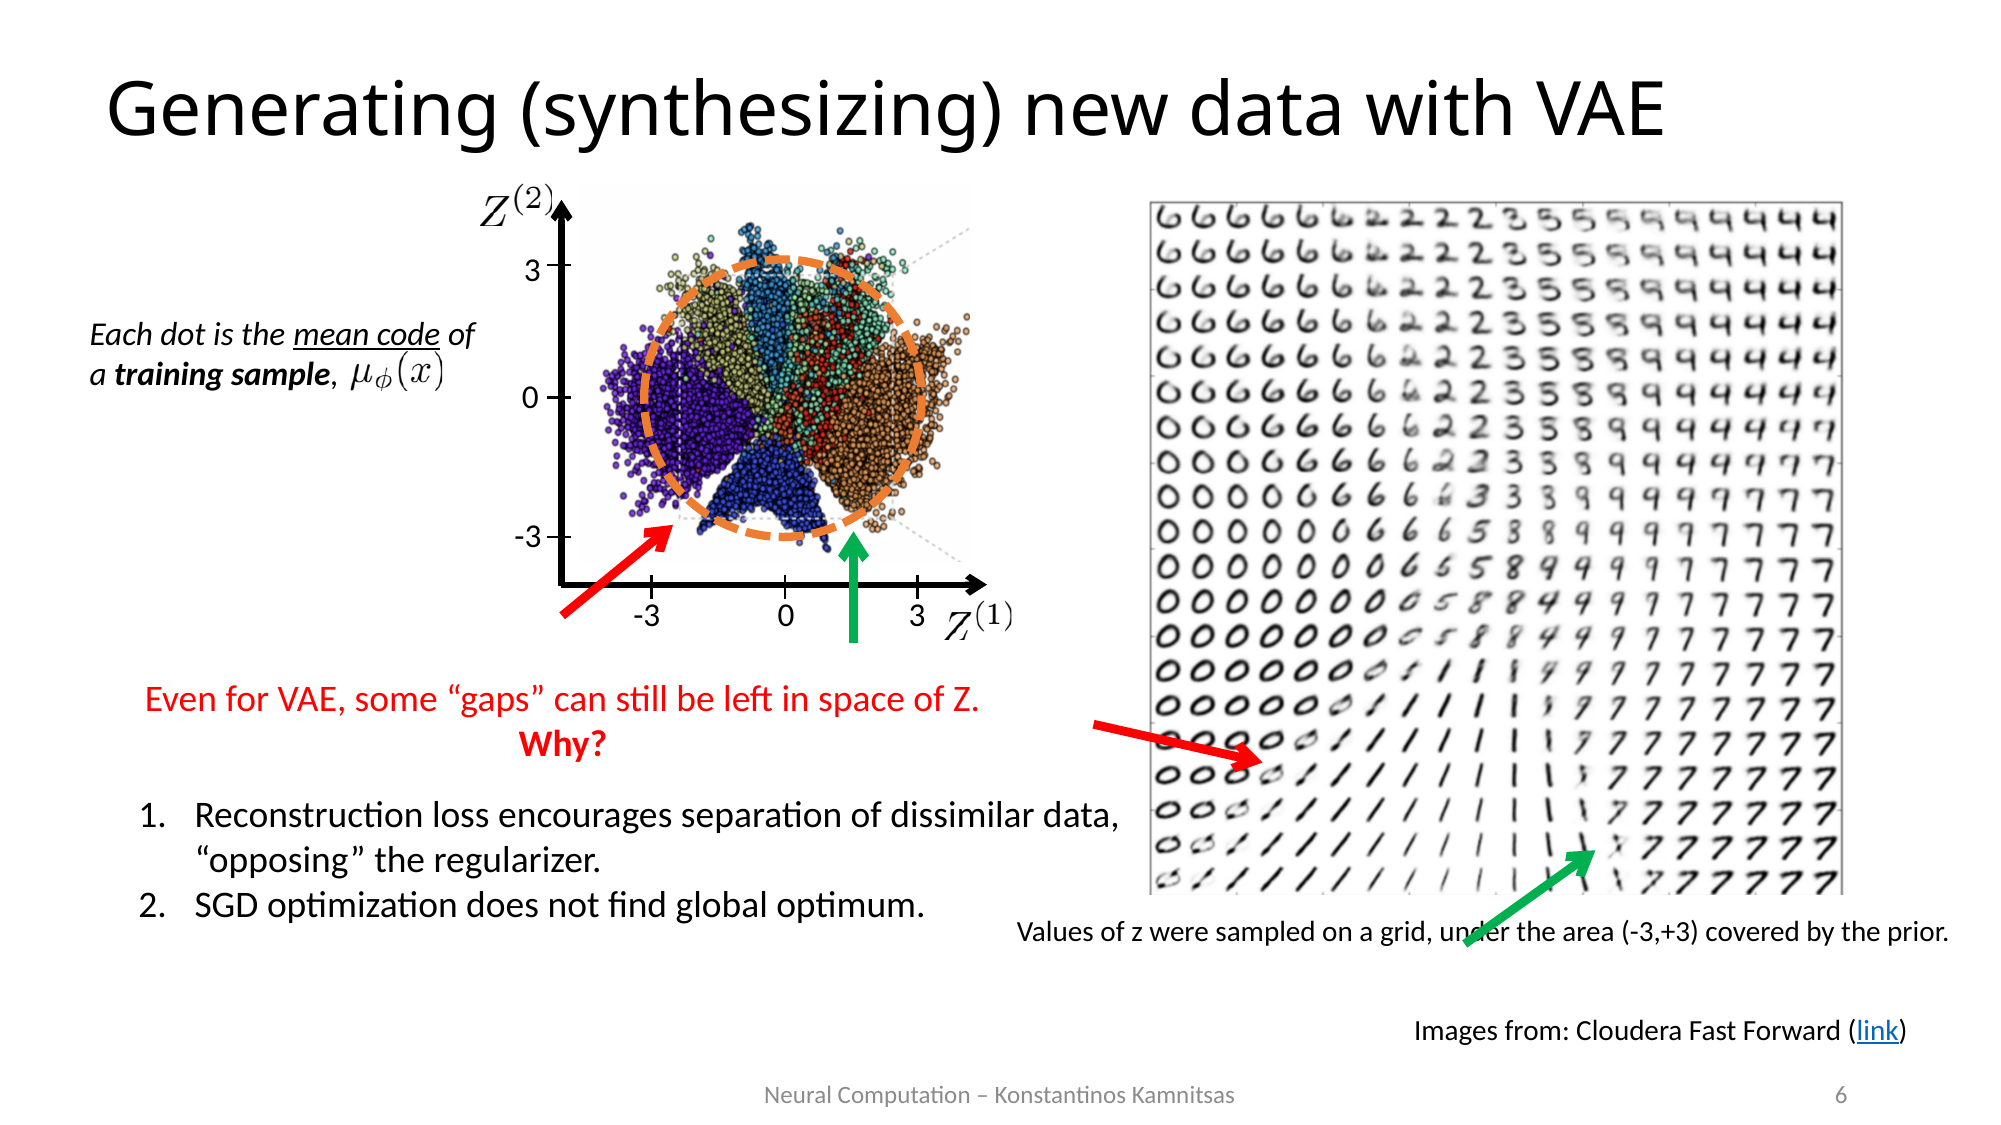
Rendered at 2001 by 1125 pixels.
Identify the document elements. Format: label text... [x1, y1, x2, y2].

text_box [1093, 724, 1263, 763]
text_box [479, 183, 1012, 642]
text_box Reconstruction loss encourages separation of dissimilar data, “opposing” the regularizer. SGD optimization does not find global optimum. [123, 783, 1171, 933]
text_box Even for VAE, some “gaps” can still be left in space of Z. Why? [111, 666, 1015, 772]
title Generating (synthesizing) new data with VAE [90, 2, 1933, 220]
picture [1149, 192, 1852, 895]
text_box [1464, 850, 1596, 944]
text_box Images from: Cloudera Fast Forward (link) [1399, 1003, 1927, 1054]
footer Neural Computation – Konstantinos Kamnitsas [662, 1064, 1338, 1124]
text_box Values of z were sampled on a grid, under the area (-3,+3) covered by the prior. [928, 904, 1965, 955]
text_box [74, 304, 507, 401]
slide_number 6 [1412, 1064, 1863, 1124]
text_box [562, 524, 674, 616]
